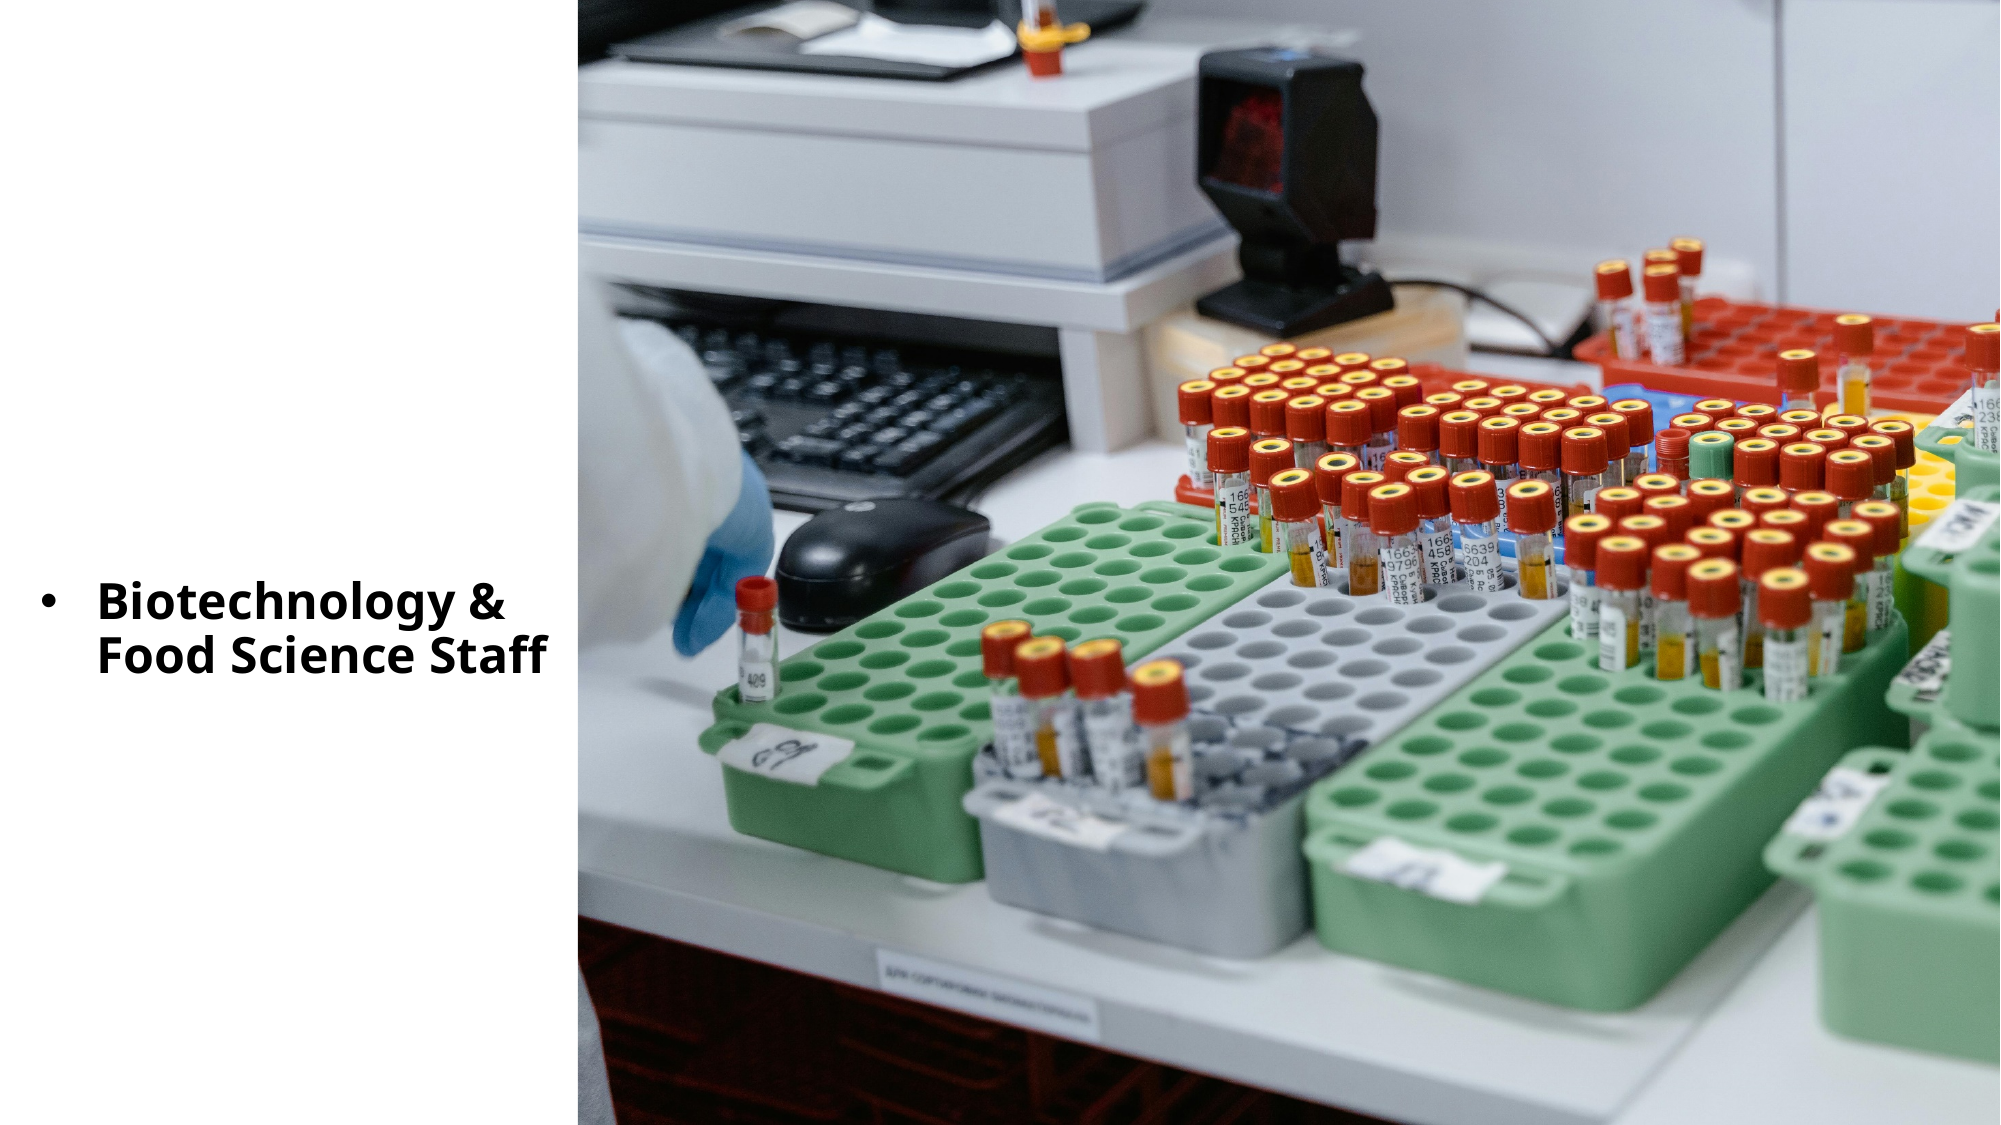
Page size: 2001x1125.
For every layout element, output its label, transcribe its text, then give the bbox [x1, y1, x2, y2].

picture [577, 0, 2000, 1125]
text_box Biotechnology & Food Science Staff [25, 544, 565, 692]
